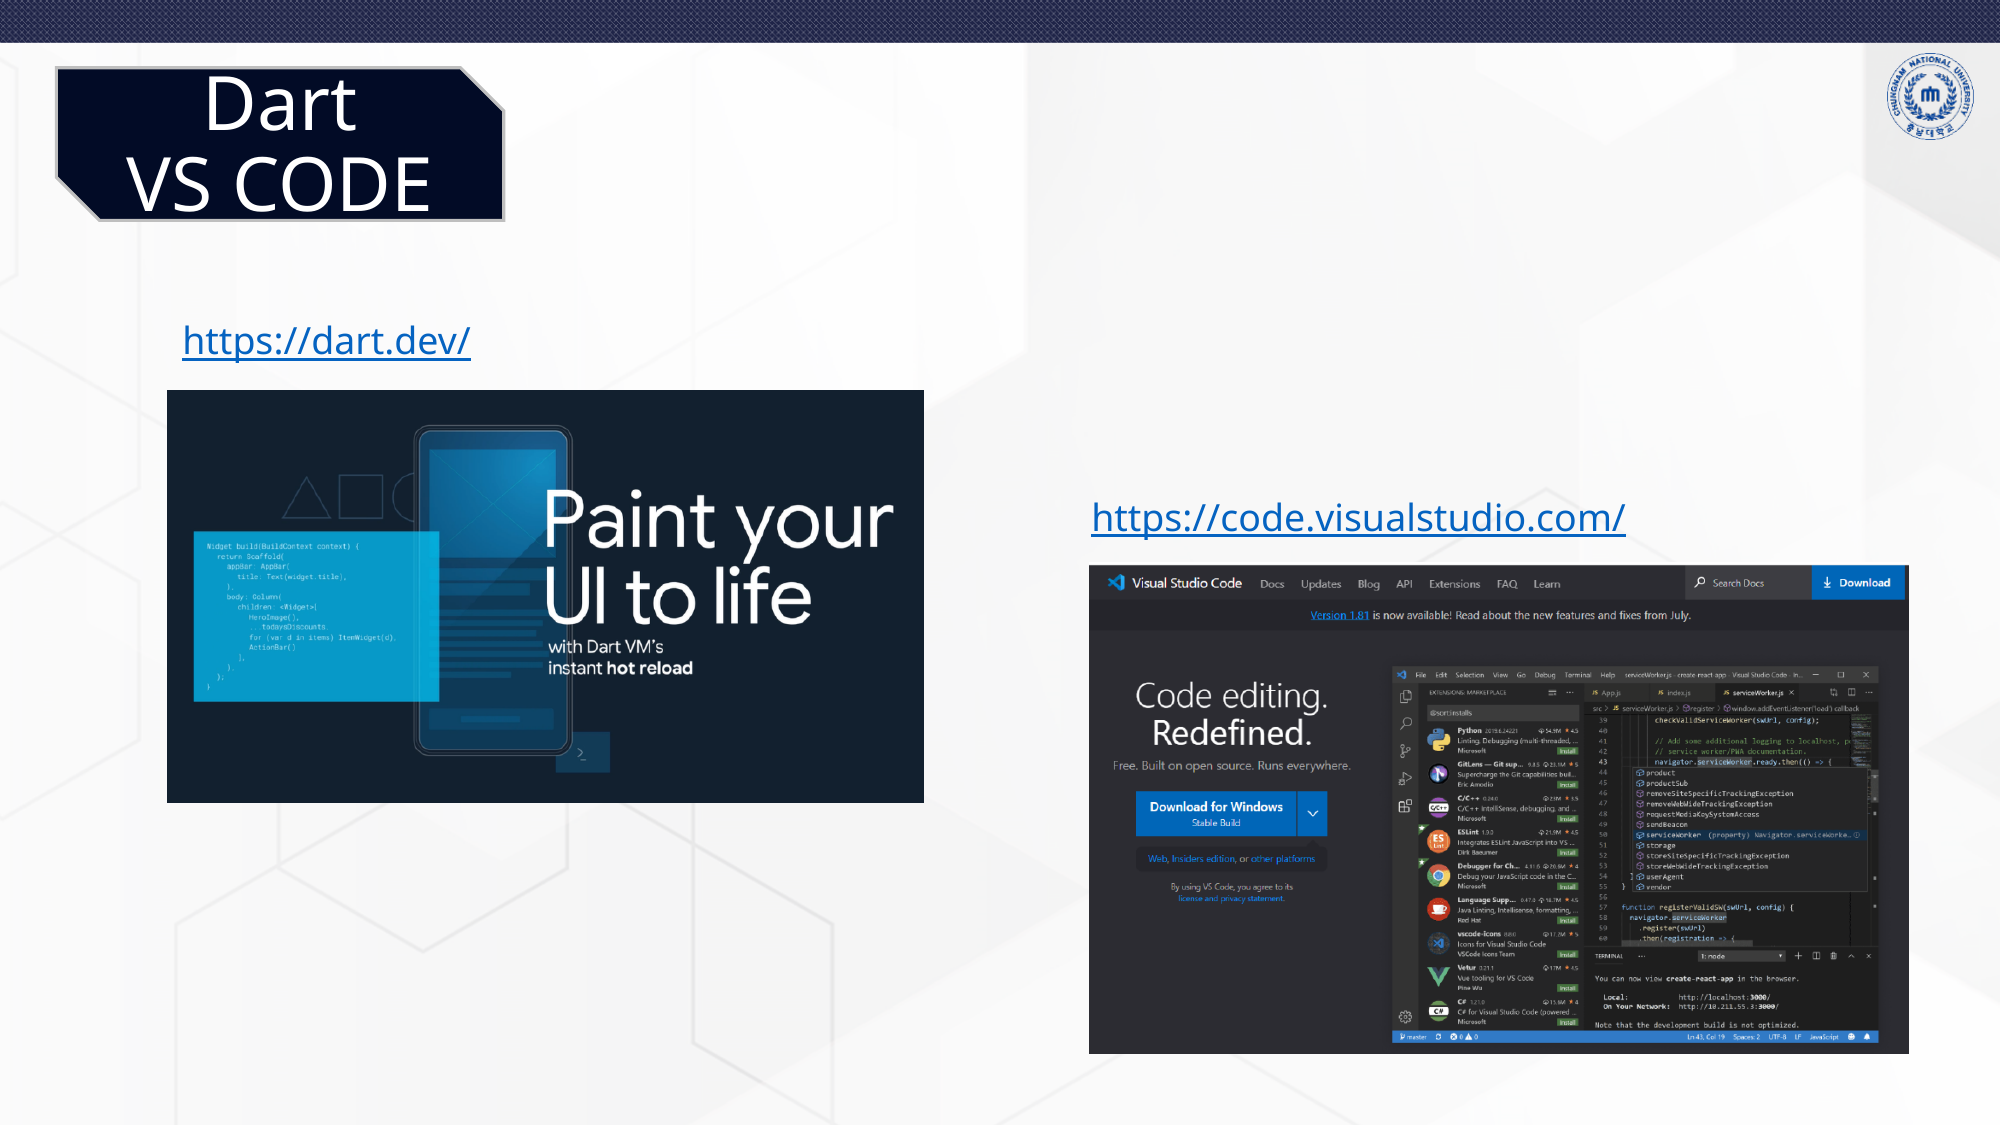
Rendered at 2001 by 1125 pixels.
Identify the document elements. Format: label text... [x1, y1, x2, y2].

picture [0, 0, 2000, 1125]
text_box Dart VS CODE [56, 67, 504, 221]
text_box https://dart.dev/ [167, 309, 530, 376]
text_box https://code.visualstudio.com/ [1076, 486, 1667, 552]
